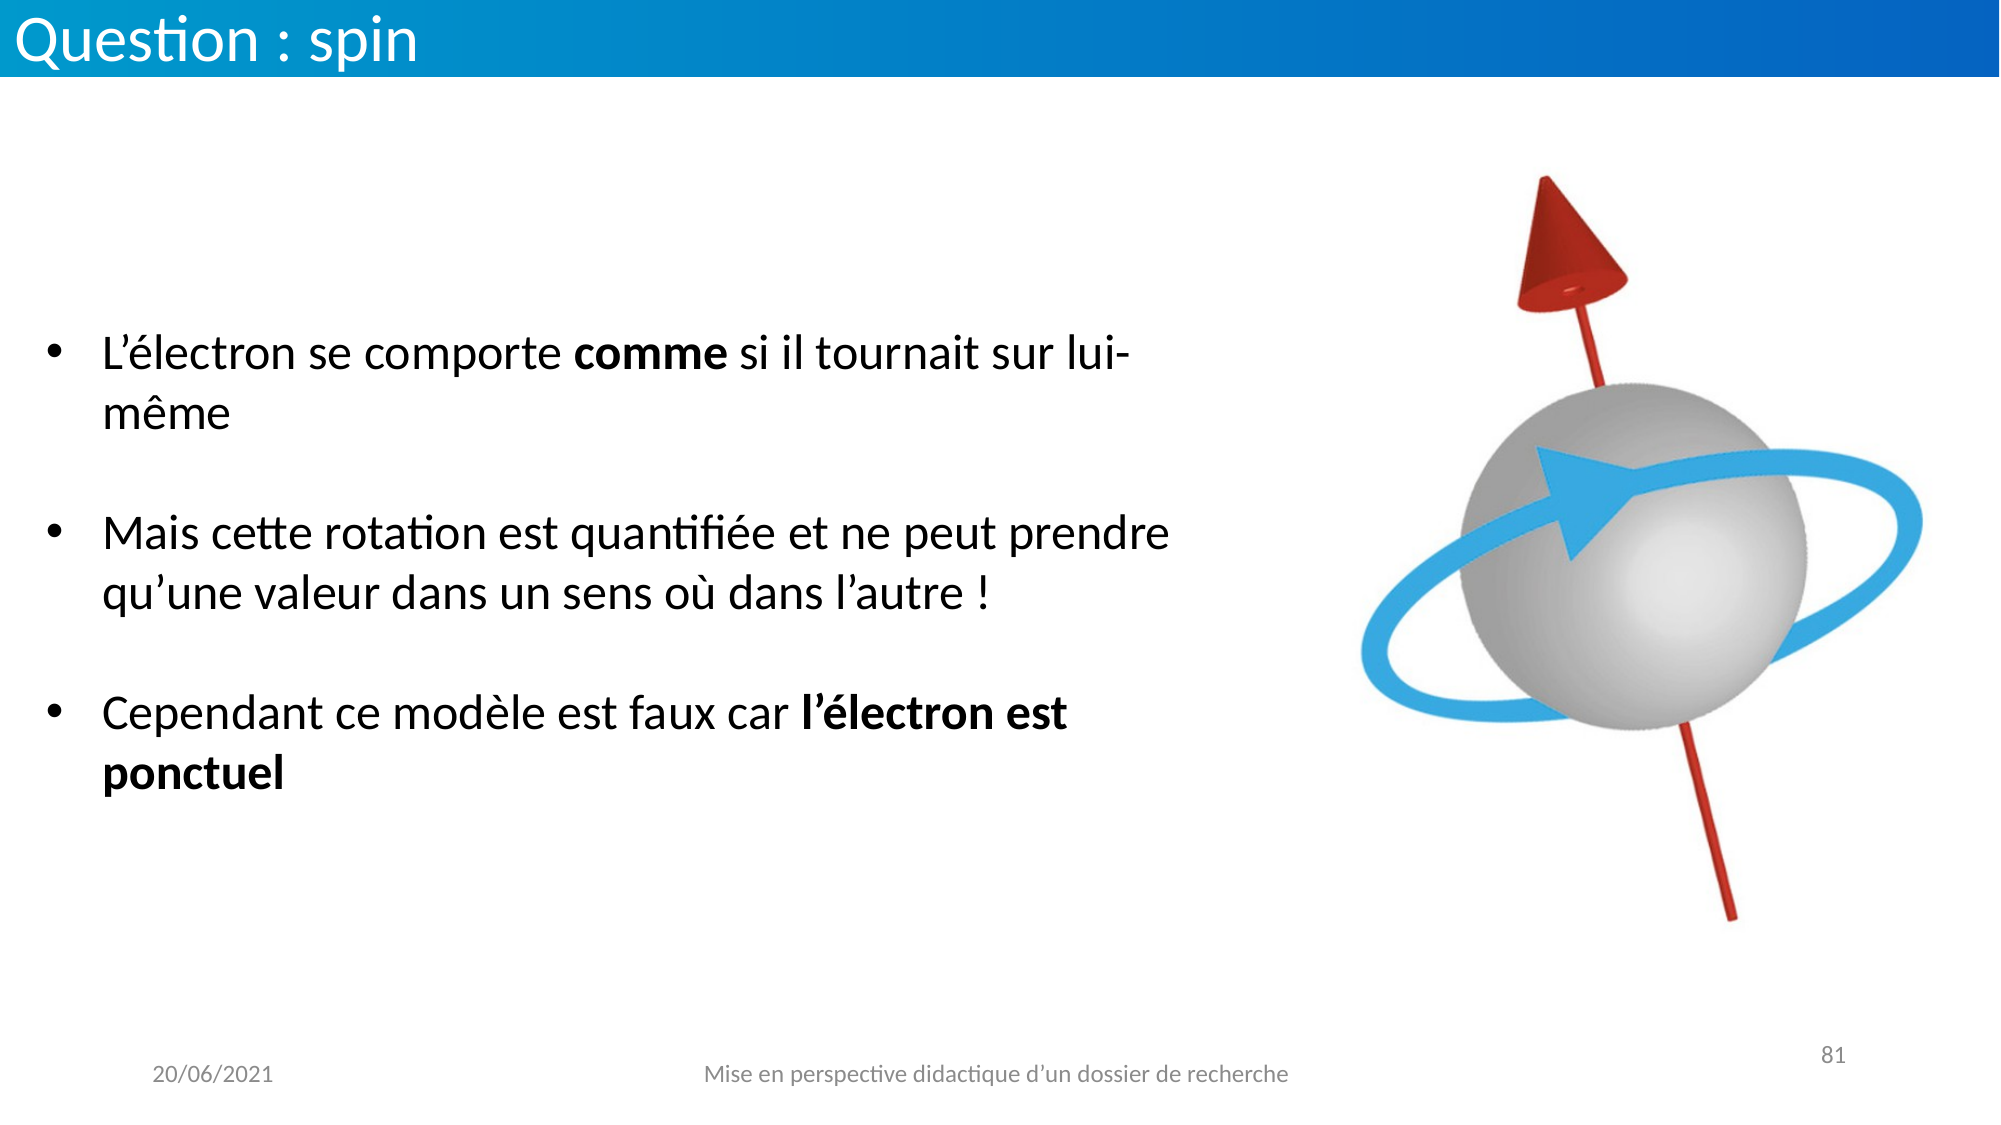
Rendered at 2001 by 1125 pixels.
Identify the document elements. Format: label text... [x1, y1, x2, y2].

text_box L’électron se comporte comme si il tournait sur lui-même Mais cette rotation est quantifiée et ne peut prendre qu’une valeur dans un sens où dans l’autre ! Cependant ce modèle est faux car l’électron est ponctuel [31, 312, 1240, 808]
slide_number 81 [1411, 1023, 1862, 1084]
text_box Question : spin [0, 0, 1355, 83]
footer Mise en perspective didactique d’un dossier de recherche [662, 1042, 1338, 1103]
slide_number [137, 1042, 588, 1103]
picture [1348, 150, 1946, 950]
text_box [1355, 0, 2000, 77]
